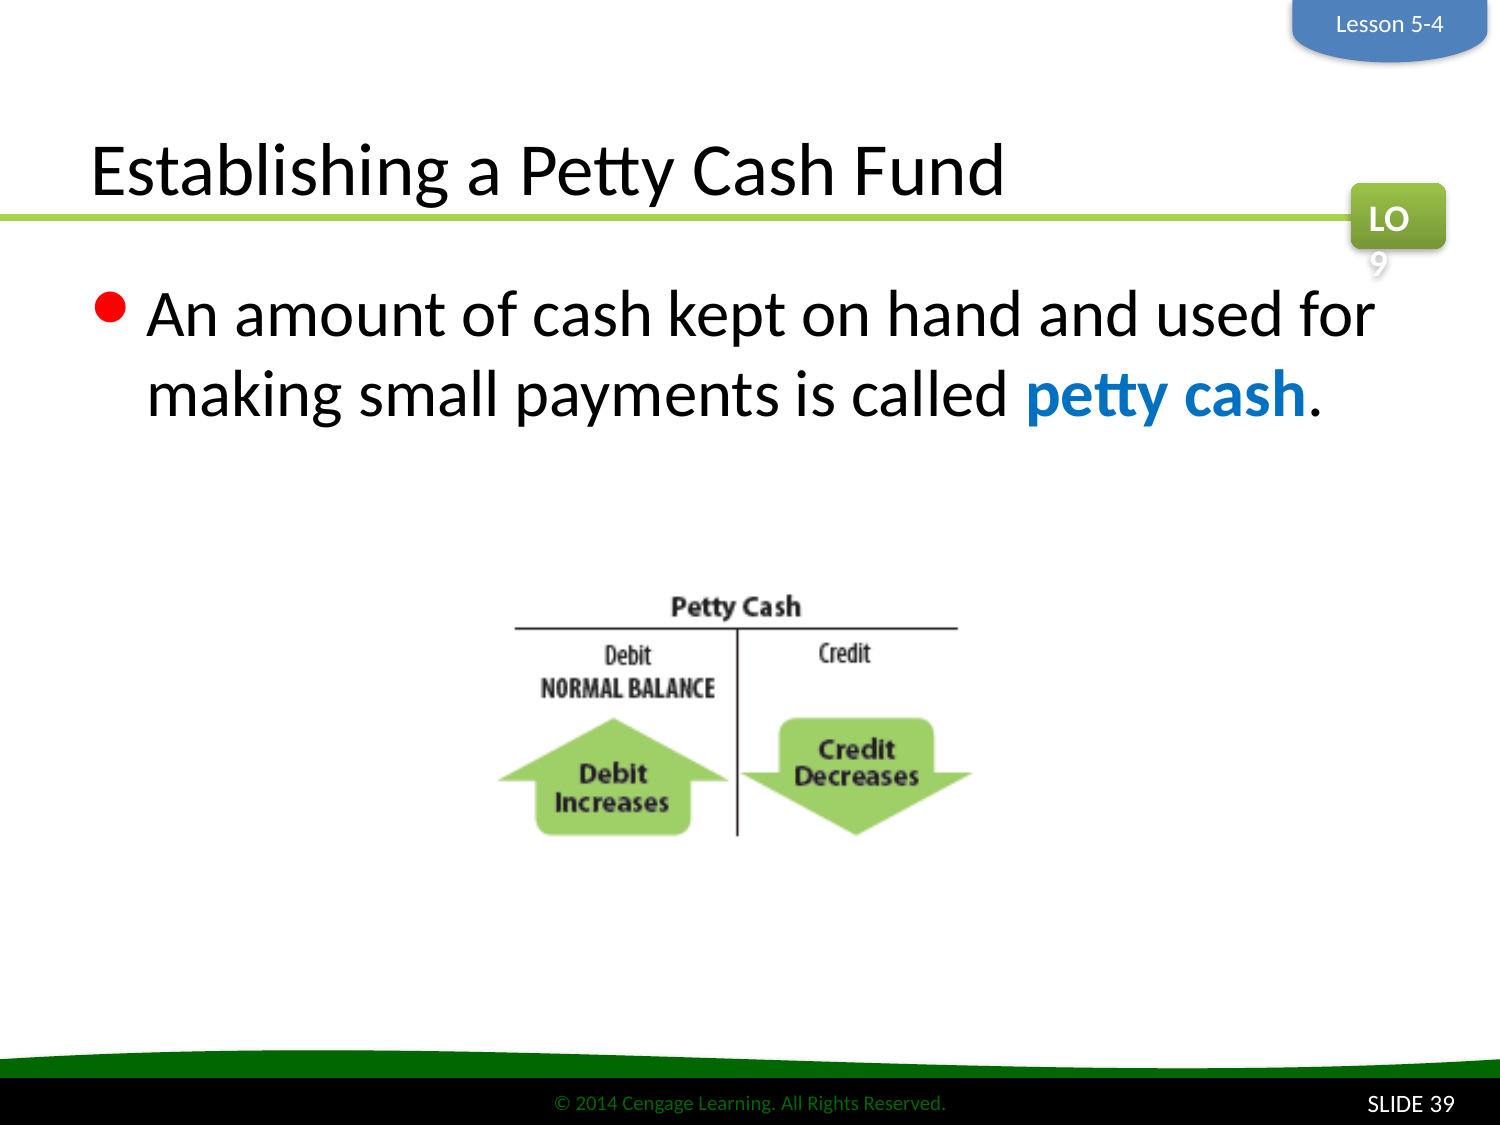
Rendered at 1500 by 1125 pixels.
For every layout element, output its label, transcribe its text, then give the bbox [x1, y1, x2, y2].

text_box LO9 [1350, 183, 1446, 250]
picture [465, 560, 1033, 862]
text_box [1292, 0, 1488, 63]
slide_number SLIDE 39 [1170, 1080, 1470, 1125]
list An amount of cash kept on hand and used for making small payments is called petty cash. [75, 262, 1425, 1005]
title Establishing a Petty Cash Fund [75, 29, 1350, 218]
text_box Lesson 5-4 [1321, 0, 1459, 45]
